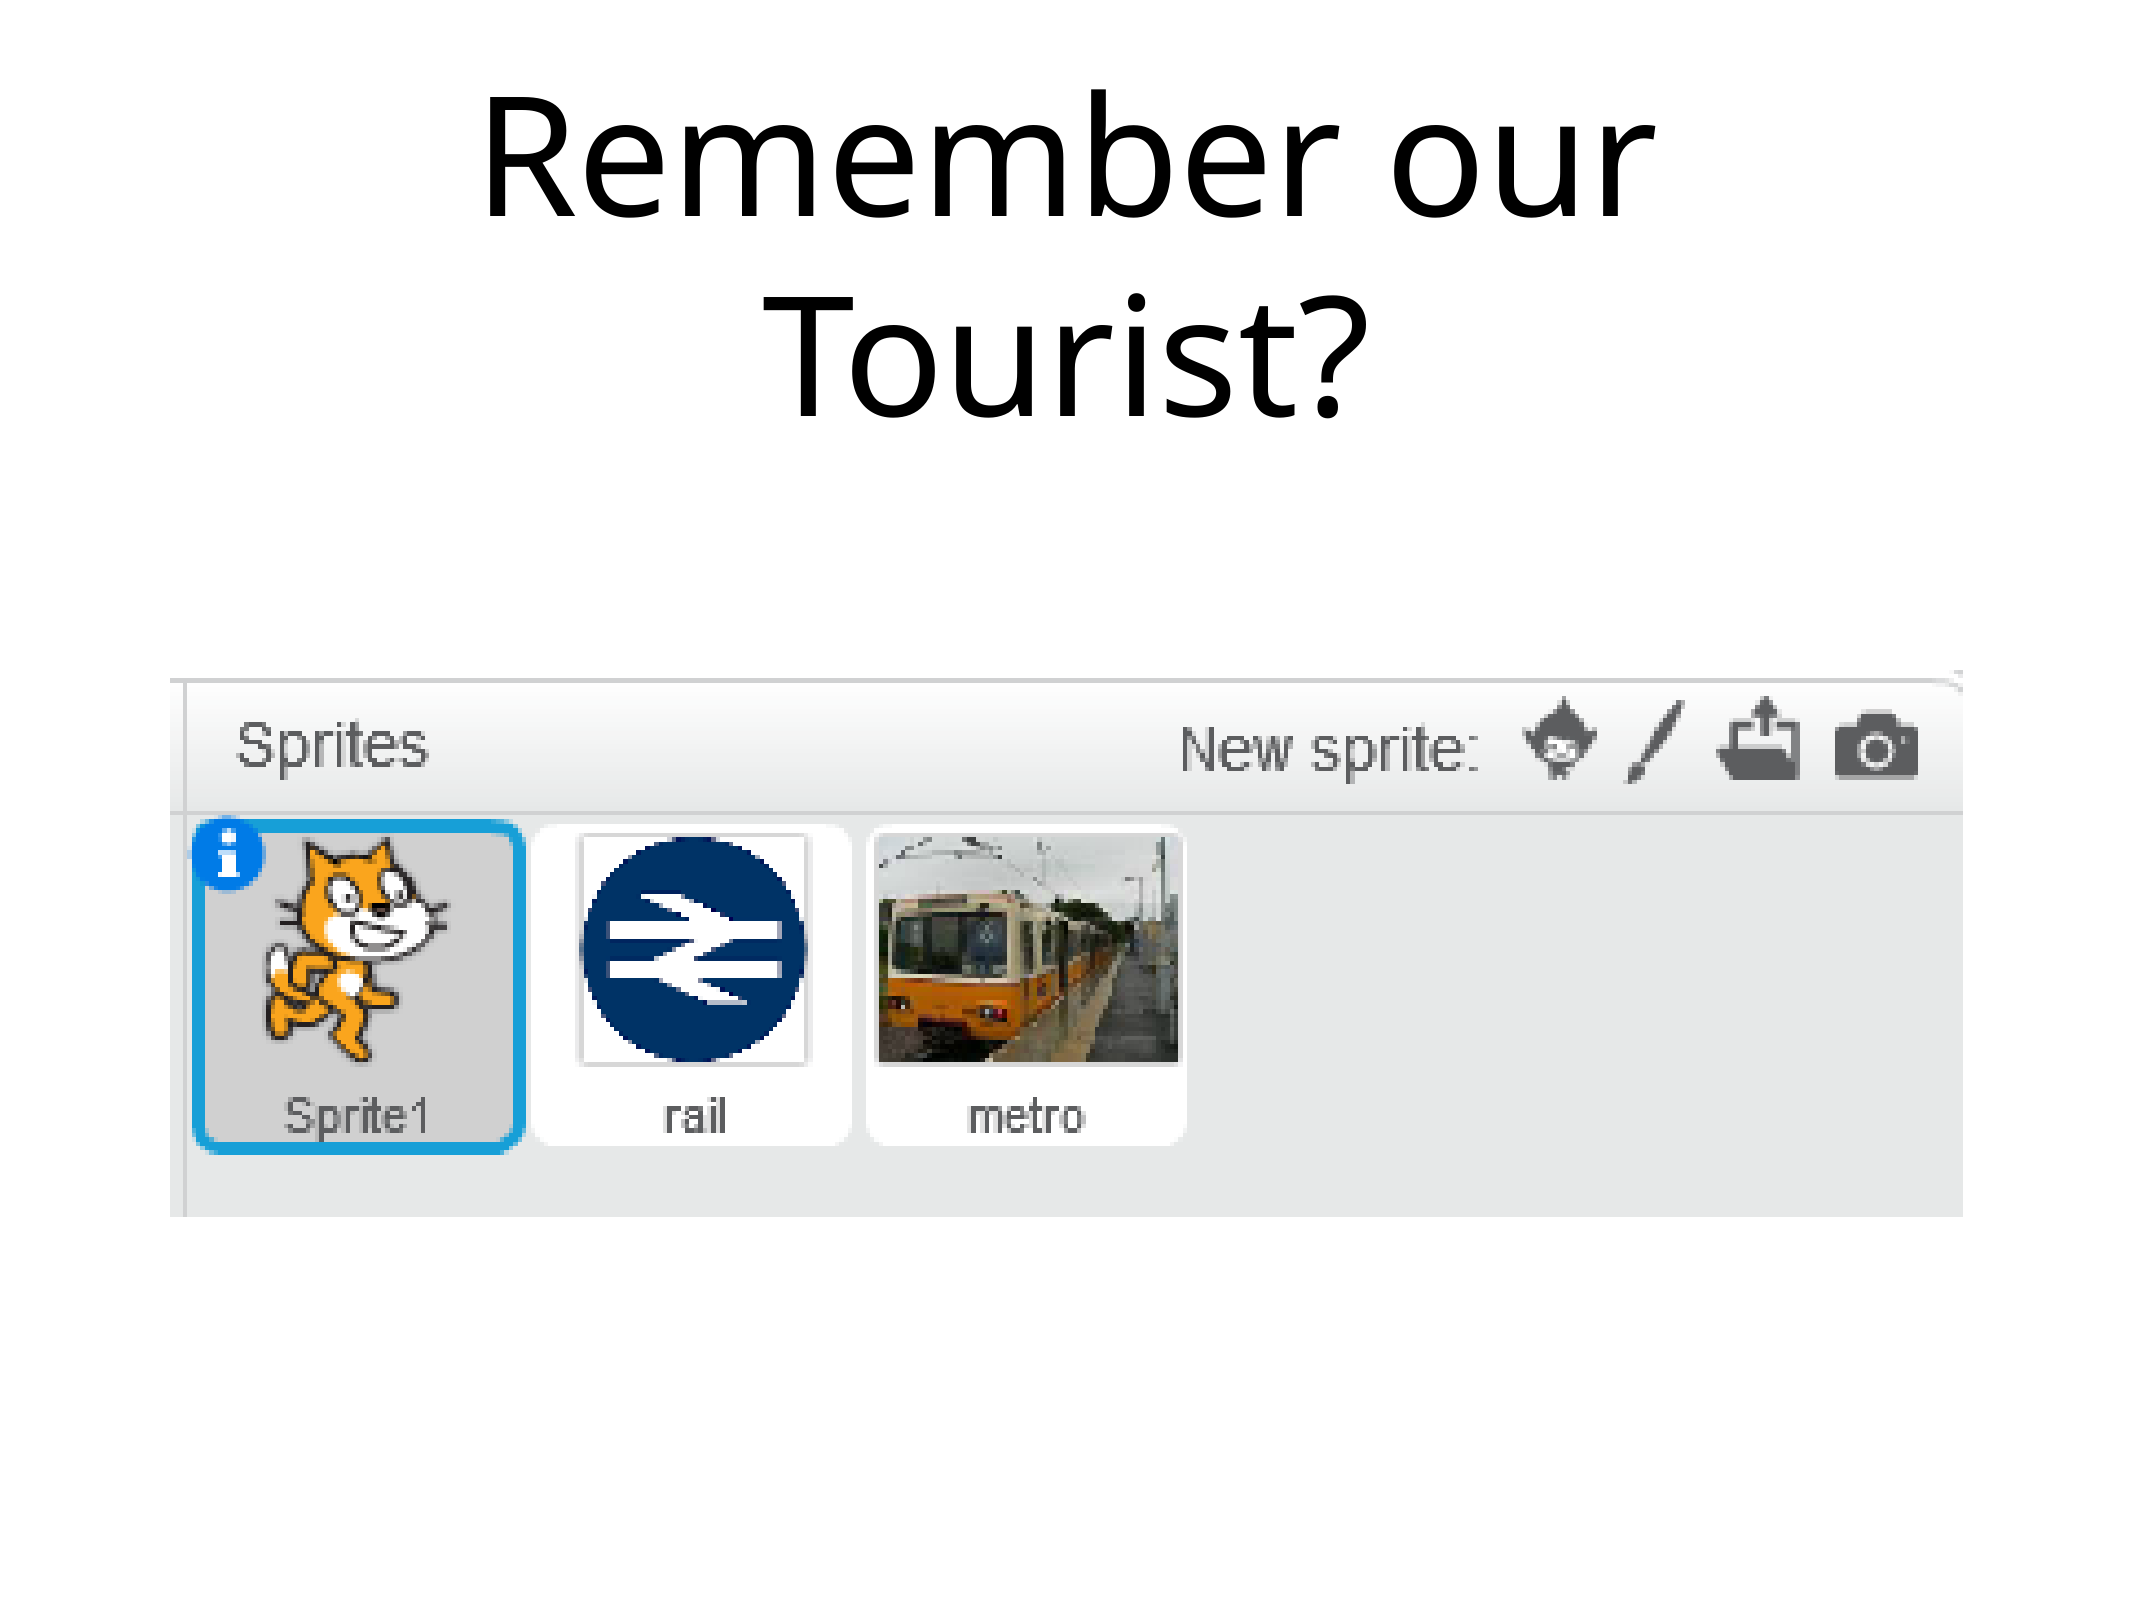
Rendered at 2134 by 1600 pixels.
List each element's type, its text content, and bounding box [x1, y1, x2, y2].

picture [170, 670, 1963, 1217]
title Remember our Tourist? [155, 72, 1978, 428]
